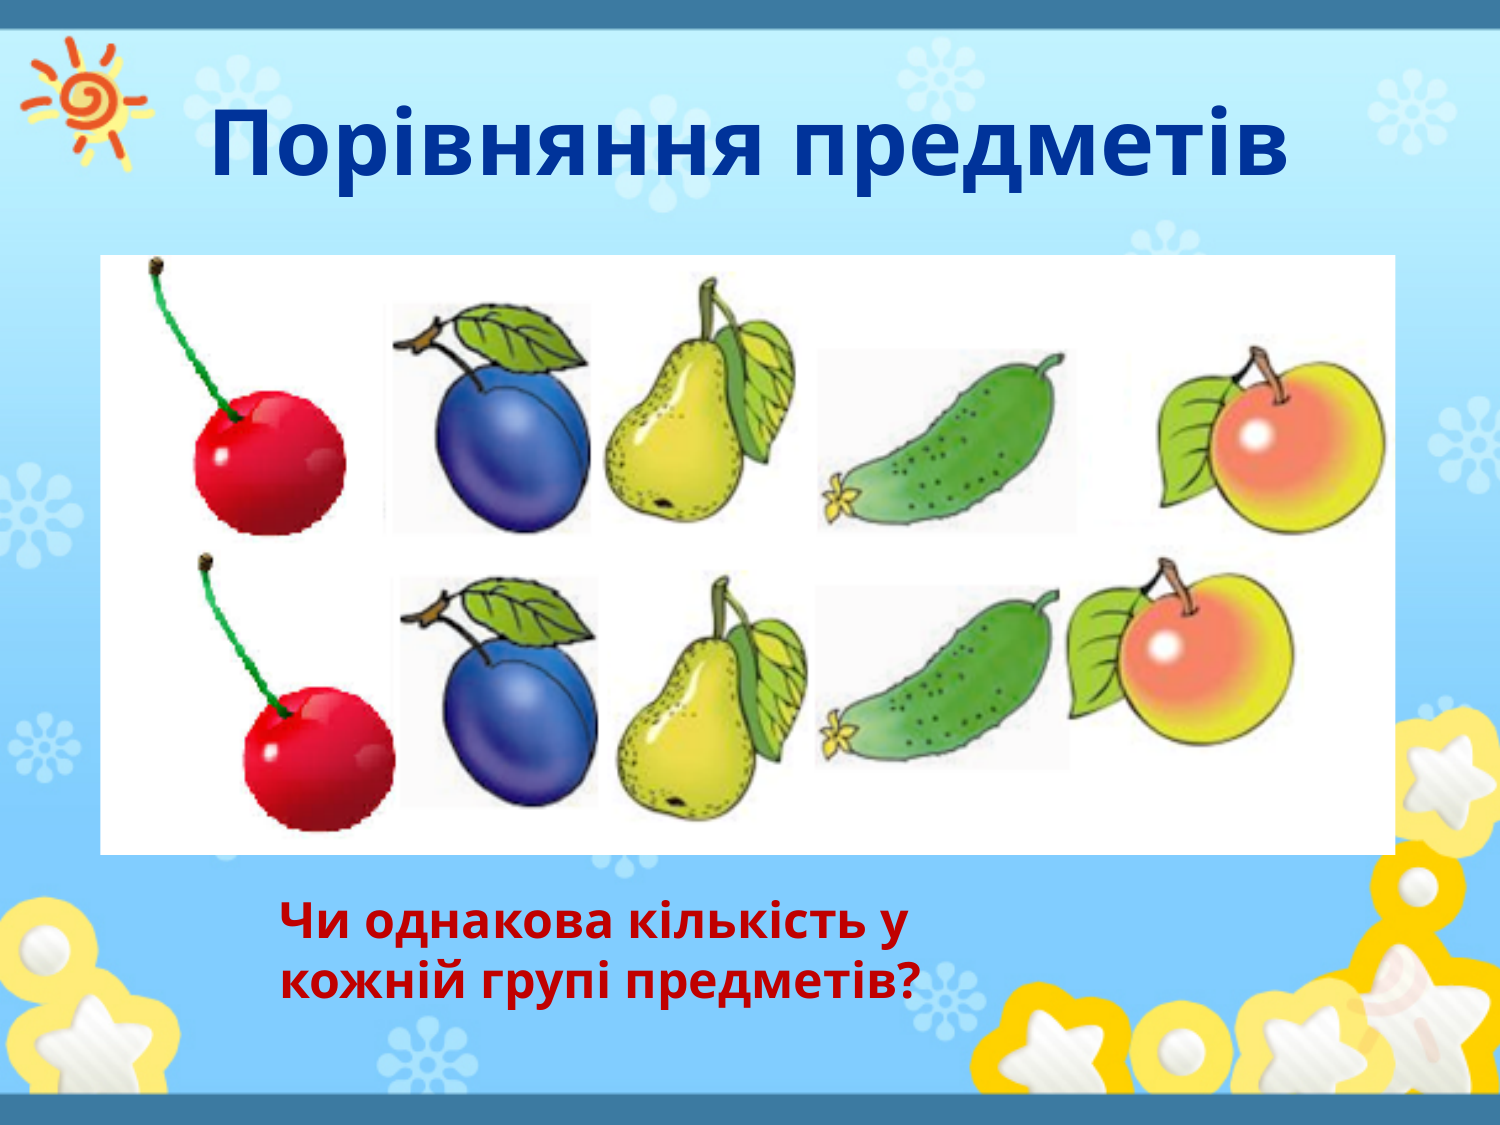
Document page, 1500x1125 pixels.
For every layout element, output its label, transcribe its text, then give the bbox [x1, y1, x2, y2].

picture [0, 0, 1500, 1125]
text_box Чи однакова кількість у кожній групі предметів? [264, 881, 950, 1017]
title Порівняння предметів [75, 45, 1425, 233]
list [100, 254, 1396, 856]
